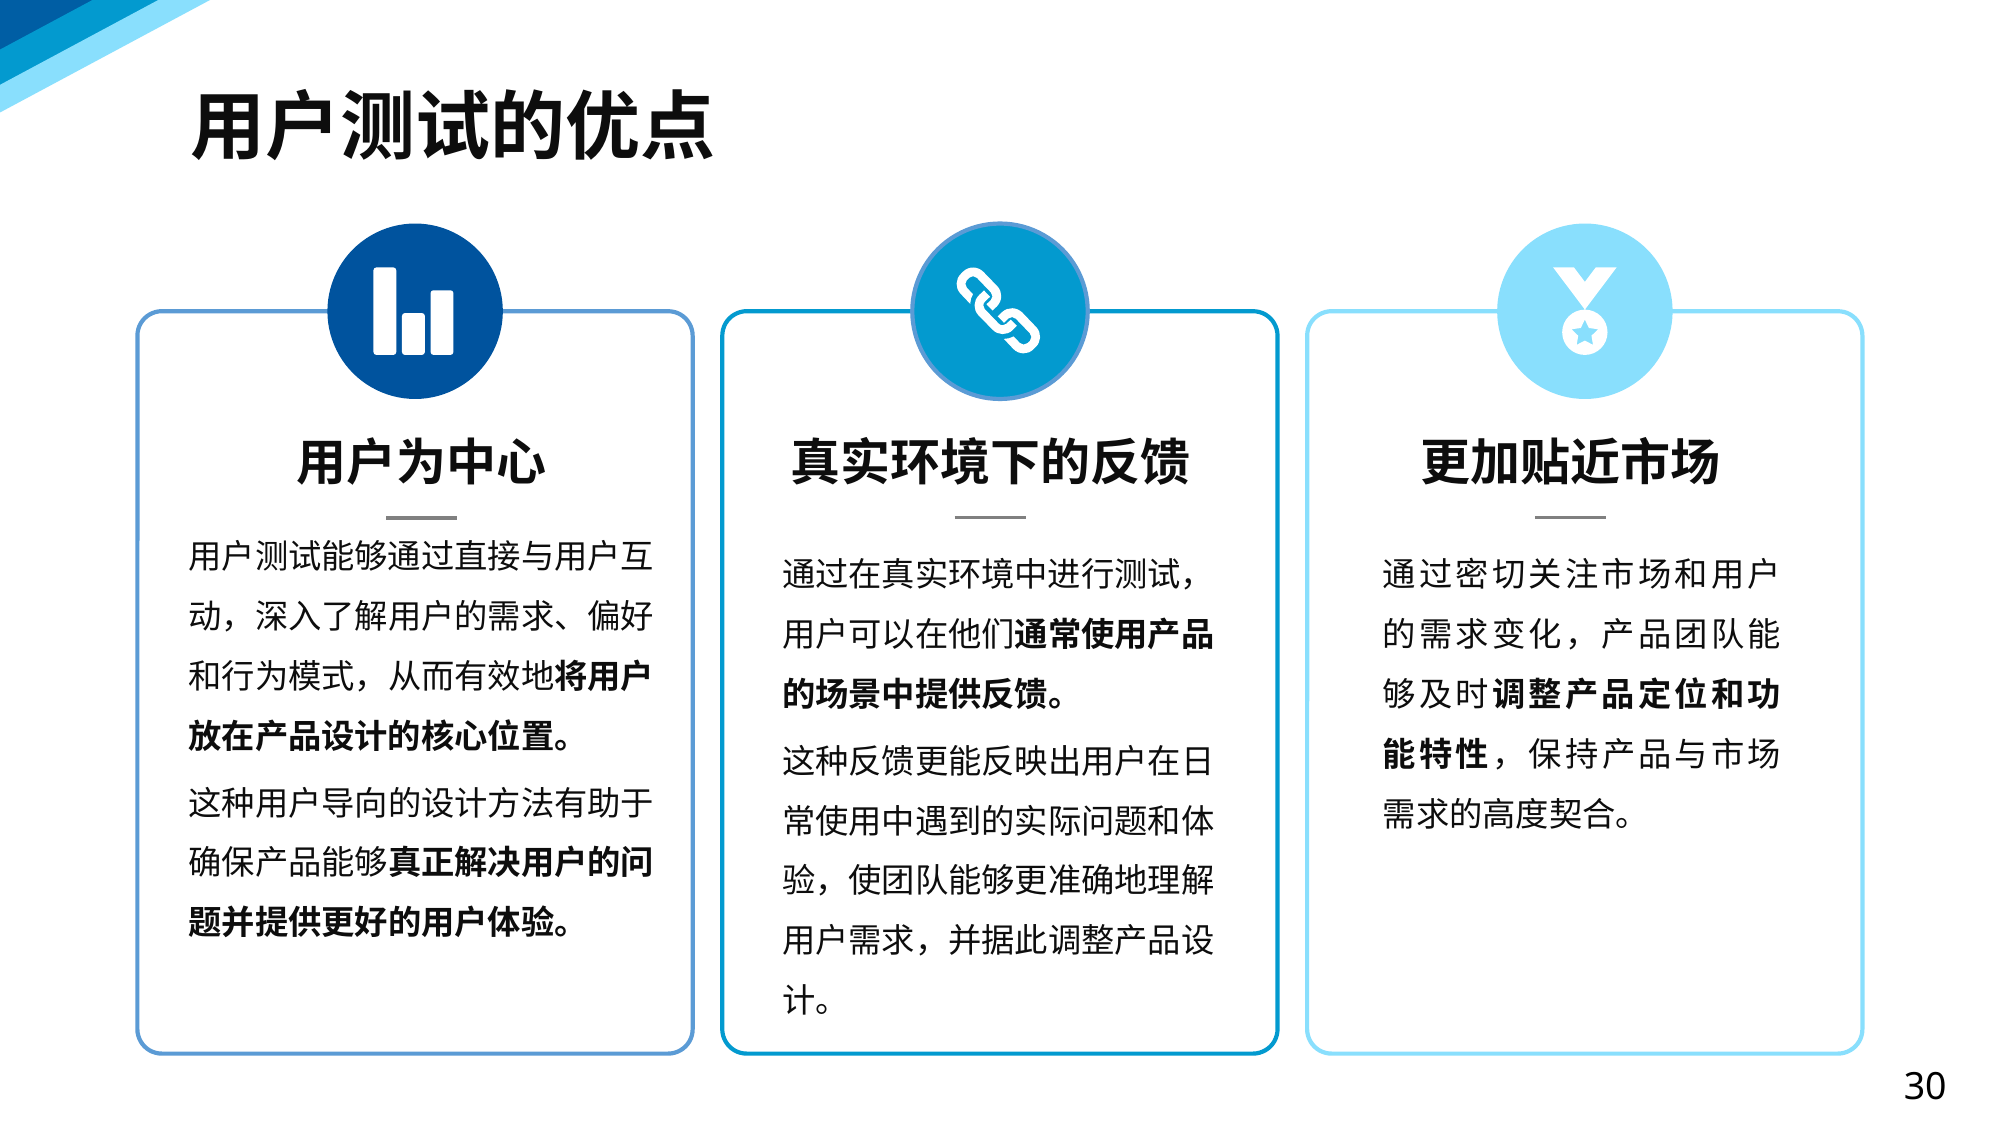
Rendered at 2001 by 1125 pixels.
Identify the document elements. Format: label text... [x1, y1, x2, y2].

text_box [764, 423, 1242, 1038]
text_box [137, 223, 693, 1054]
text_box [1344, 423, 1796, 1040]
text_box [955, 265, 1042, 355]
text_box 30 [1889, 1054, 1972, 1111]
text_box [722, 223, 1278, 1054]
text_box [1307, 223, 1863, 1054]
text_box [173, 423, 682, 946]
text_box 用户测试的优点 [175, 71, 731, 177]
